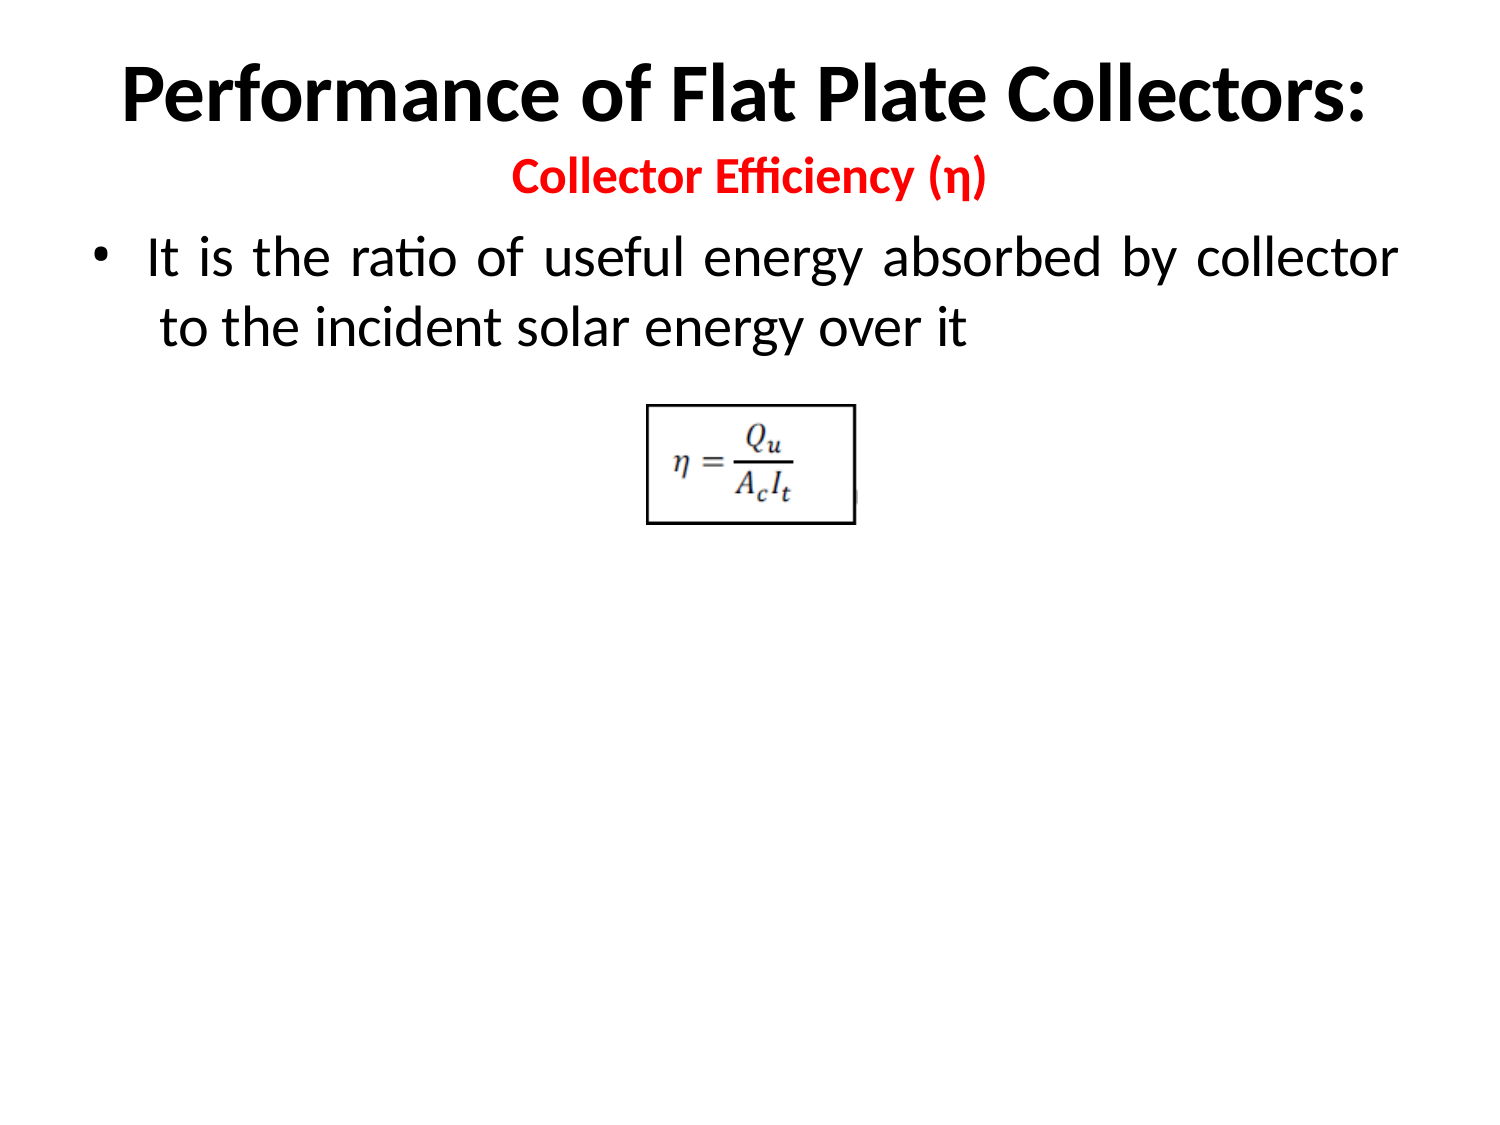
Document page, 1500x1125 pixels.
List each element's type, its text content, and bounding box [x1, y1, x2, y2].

picture [645, 404, 858, 526]
title Performance of Flat Plate Collectors: [119, 36, 1382, 127]
text_box Collector Efficiency (η) It is the ratio of useful energy absorbed by collector to the incident solar energy over it [87, 127, 1412, 358]
